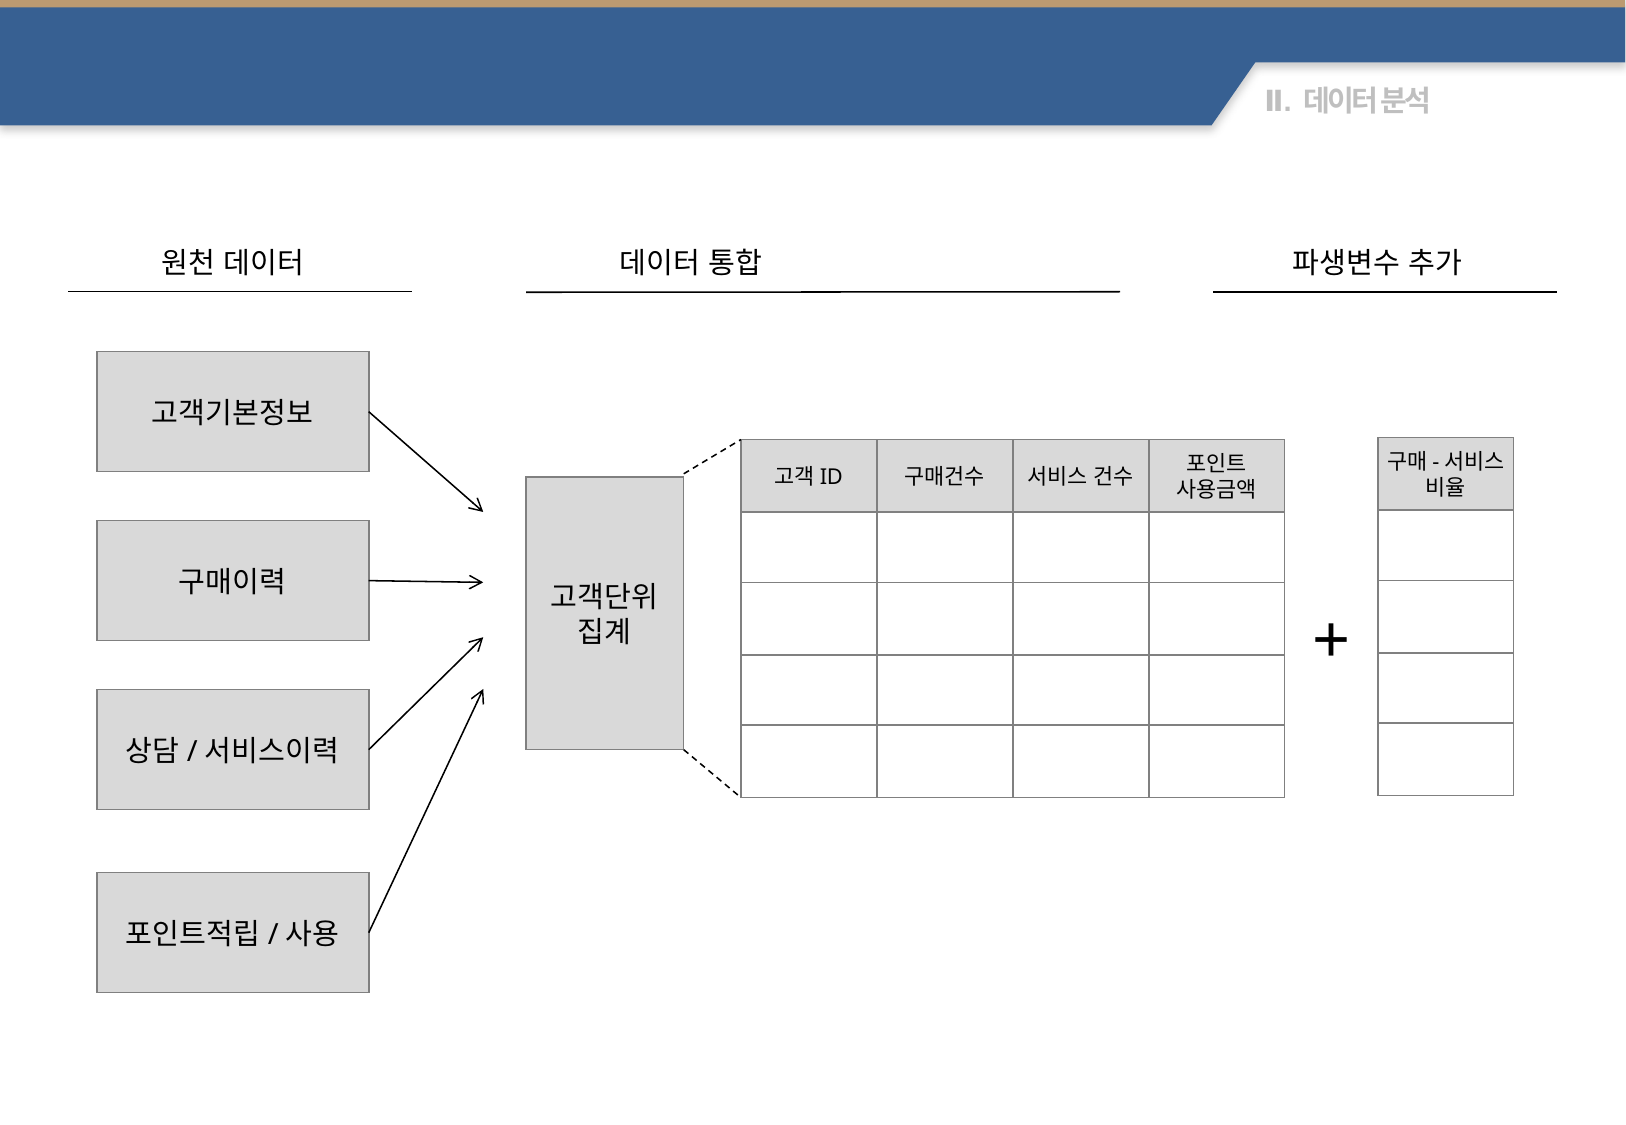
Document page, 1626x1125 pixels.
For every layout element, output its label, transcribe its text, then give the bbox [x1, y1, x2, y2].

text_box 데이터 처리 – 데이터 준비 [50, 36, 1297, 100]
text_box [67, 231, 1557, 993]
